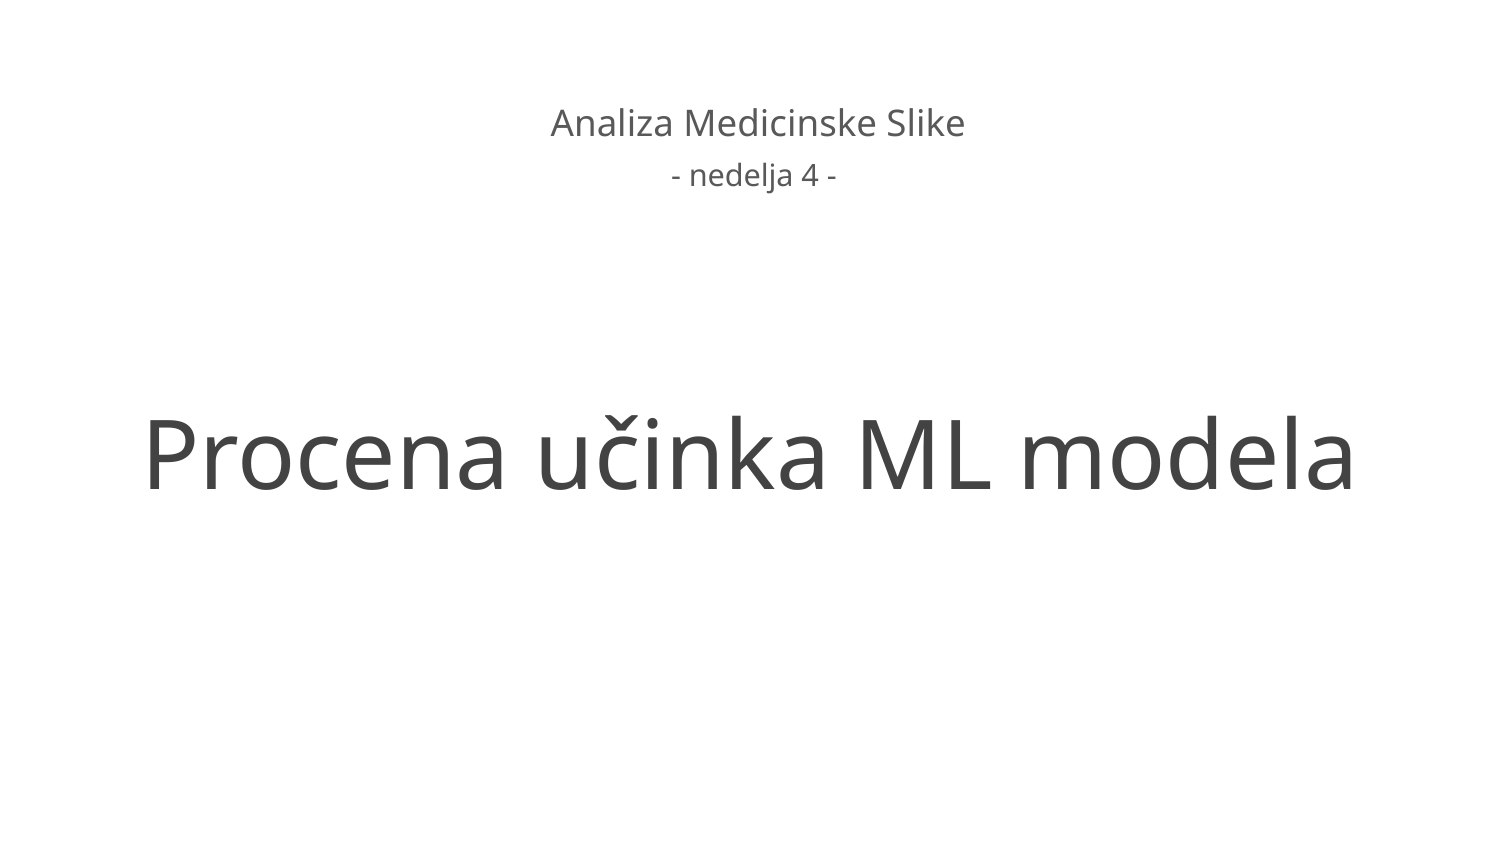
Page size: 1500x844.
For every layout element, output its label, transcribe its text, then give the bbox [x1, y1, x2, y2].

subtitle Analiza Medicinske Slike - nedelja 4 - [59, 82, 1458, 213]
title Procena učinka ML modela [51, 269, 1449, 534]
